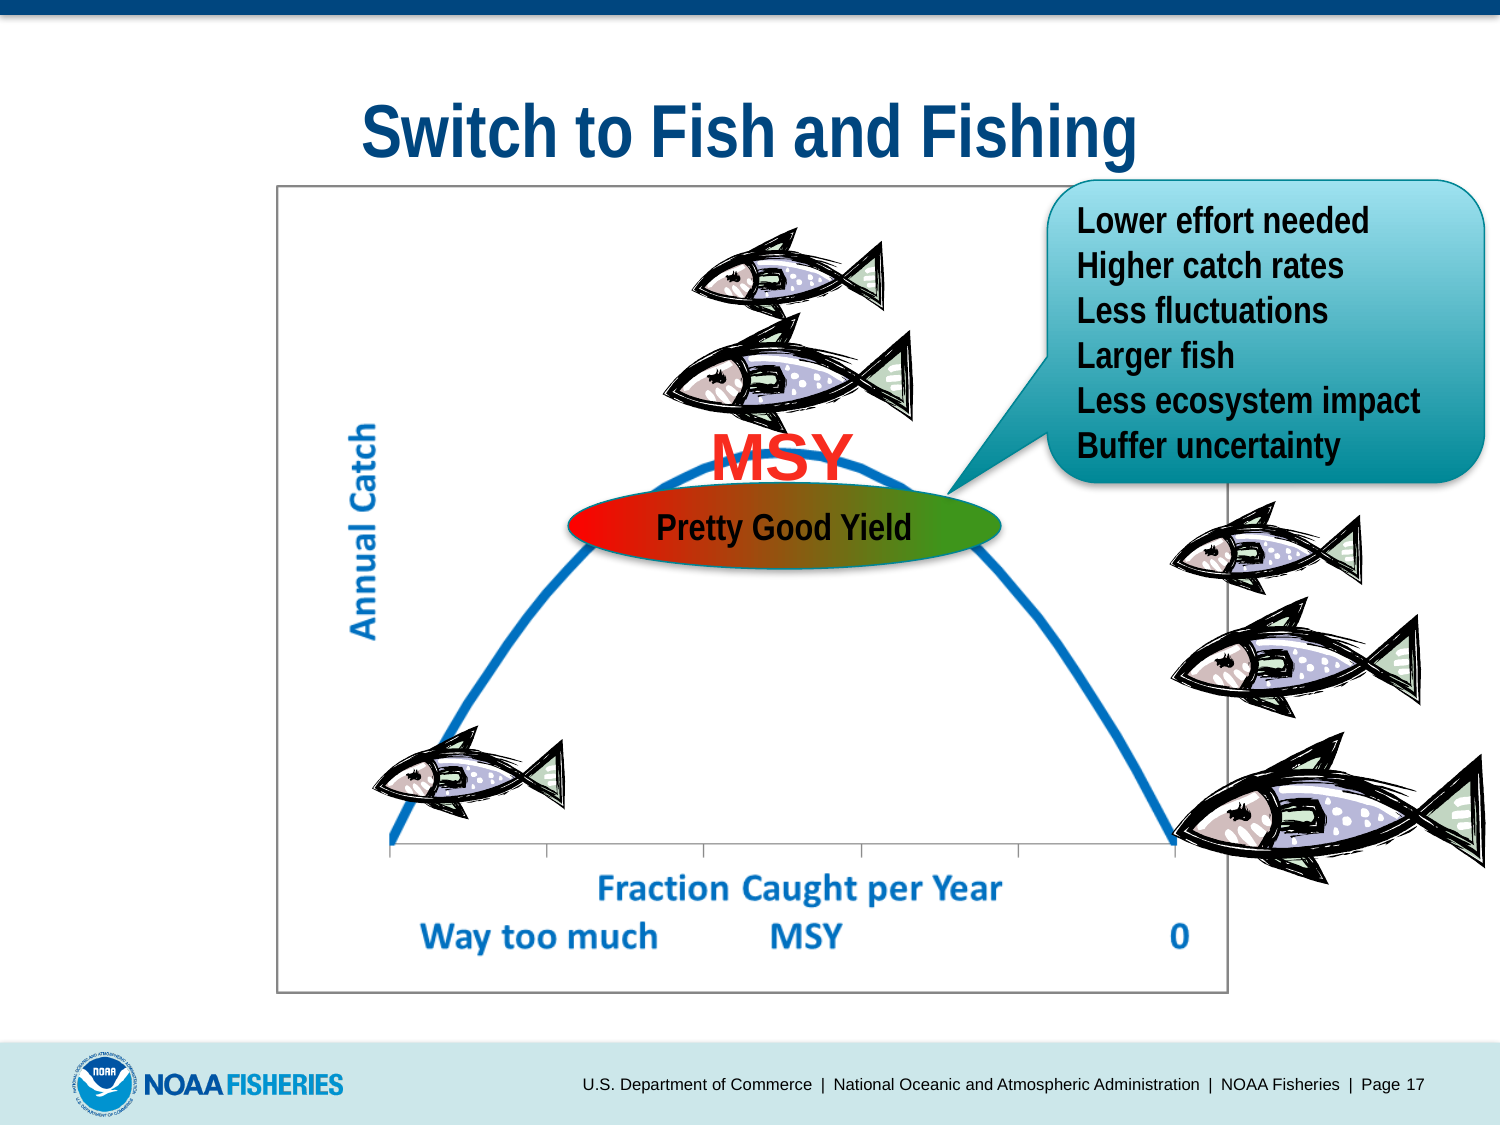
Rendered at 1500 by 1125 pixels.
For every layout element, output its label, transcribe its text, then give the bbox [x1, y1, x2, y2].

picture [276, 185, 1491, 995]
picture [335, 1078, 343, 1085]
title Switch to Fish and Fishing [75, 75, 1425, 186]
picture [72, 1052, 343, 1117]
text_box Lower effort needed Higher catch rates Less fluctuations Larger fish Less ecosystem impact Buffer uncertainty [1076, 179, 1486, 484]
slide_number U.S. Department of Commerce | National Oceanic and Atmospheric Administration | NOAA Fisheries | Page 17 [375, 1042, 1425, 1125]
